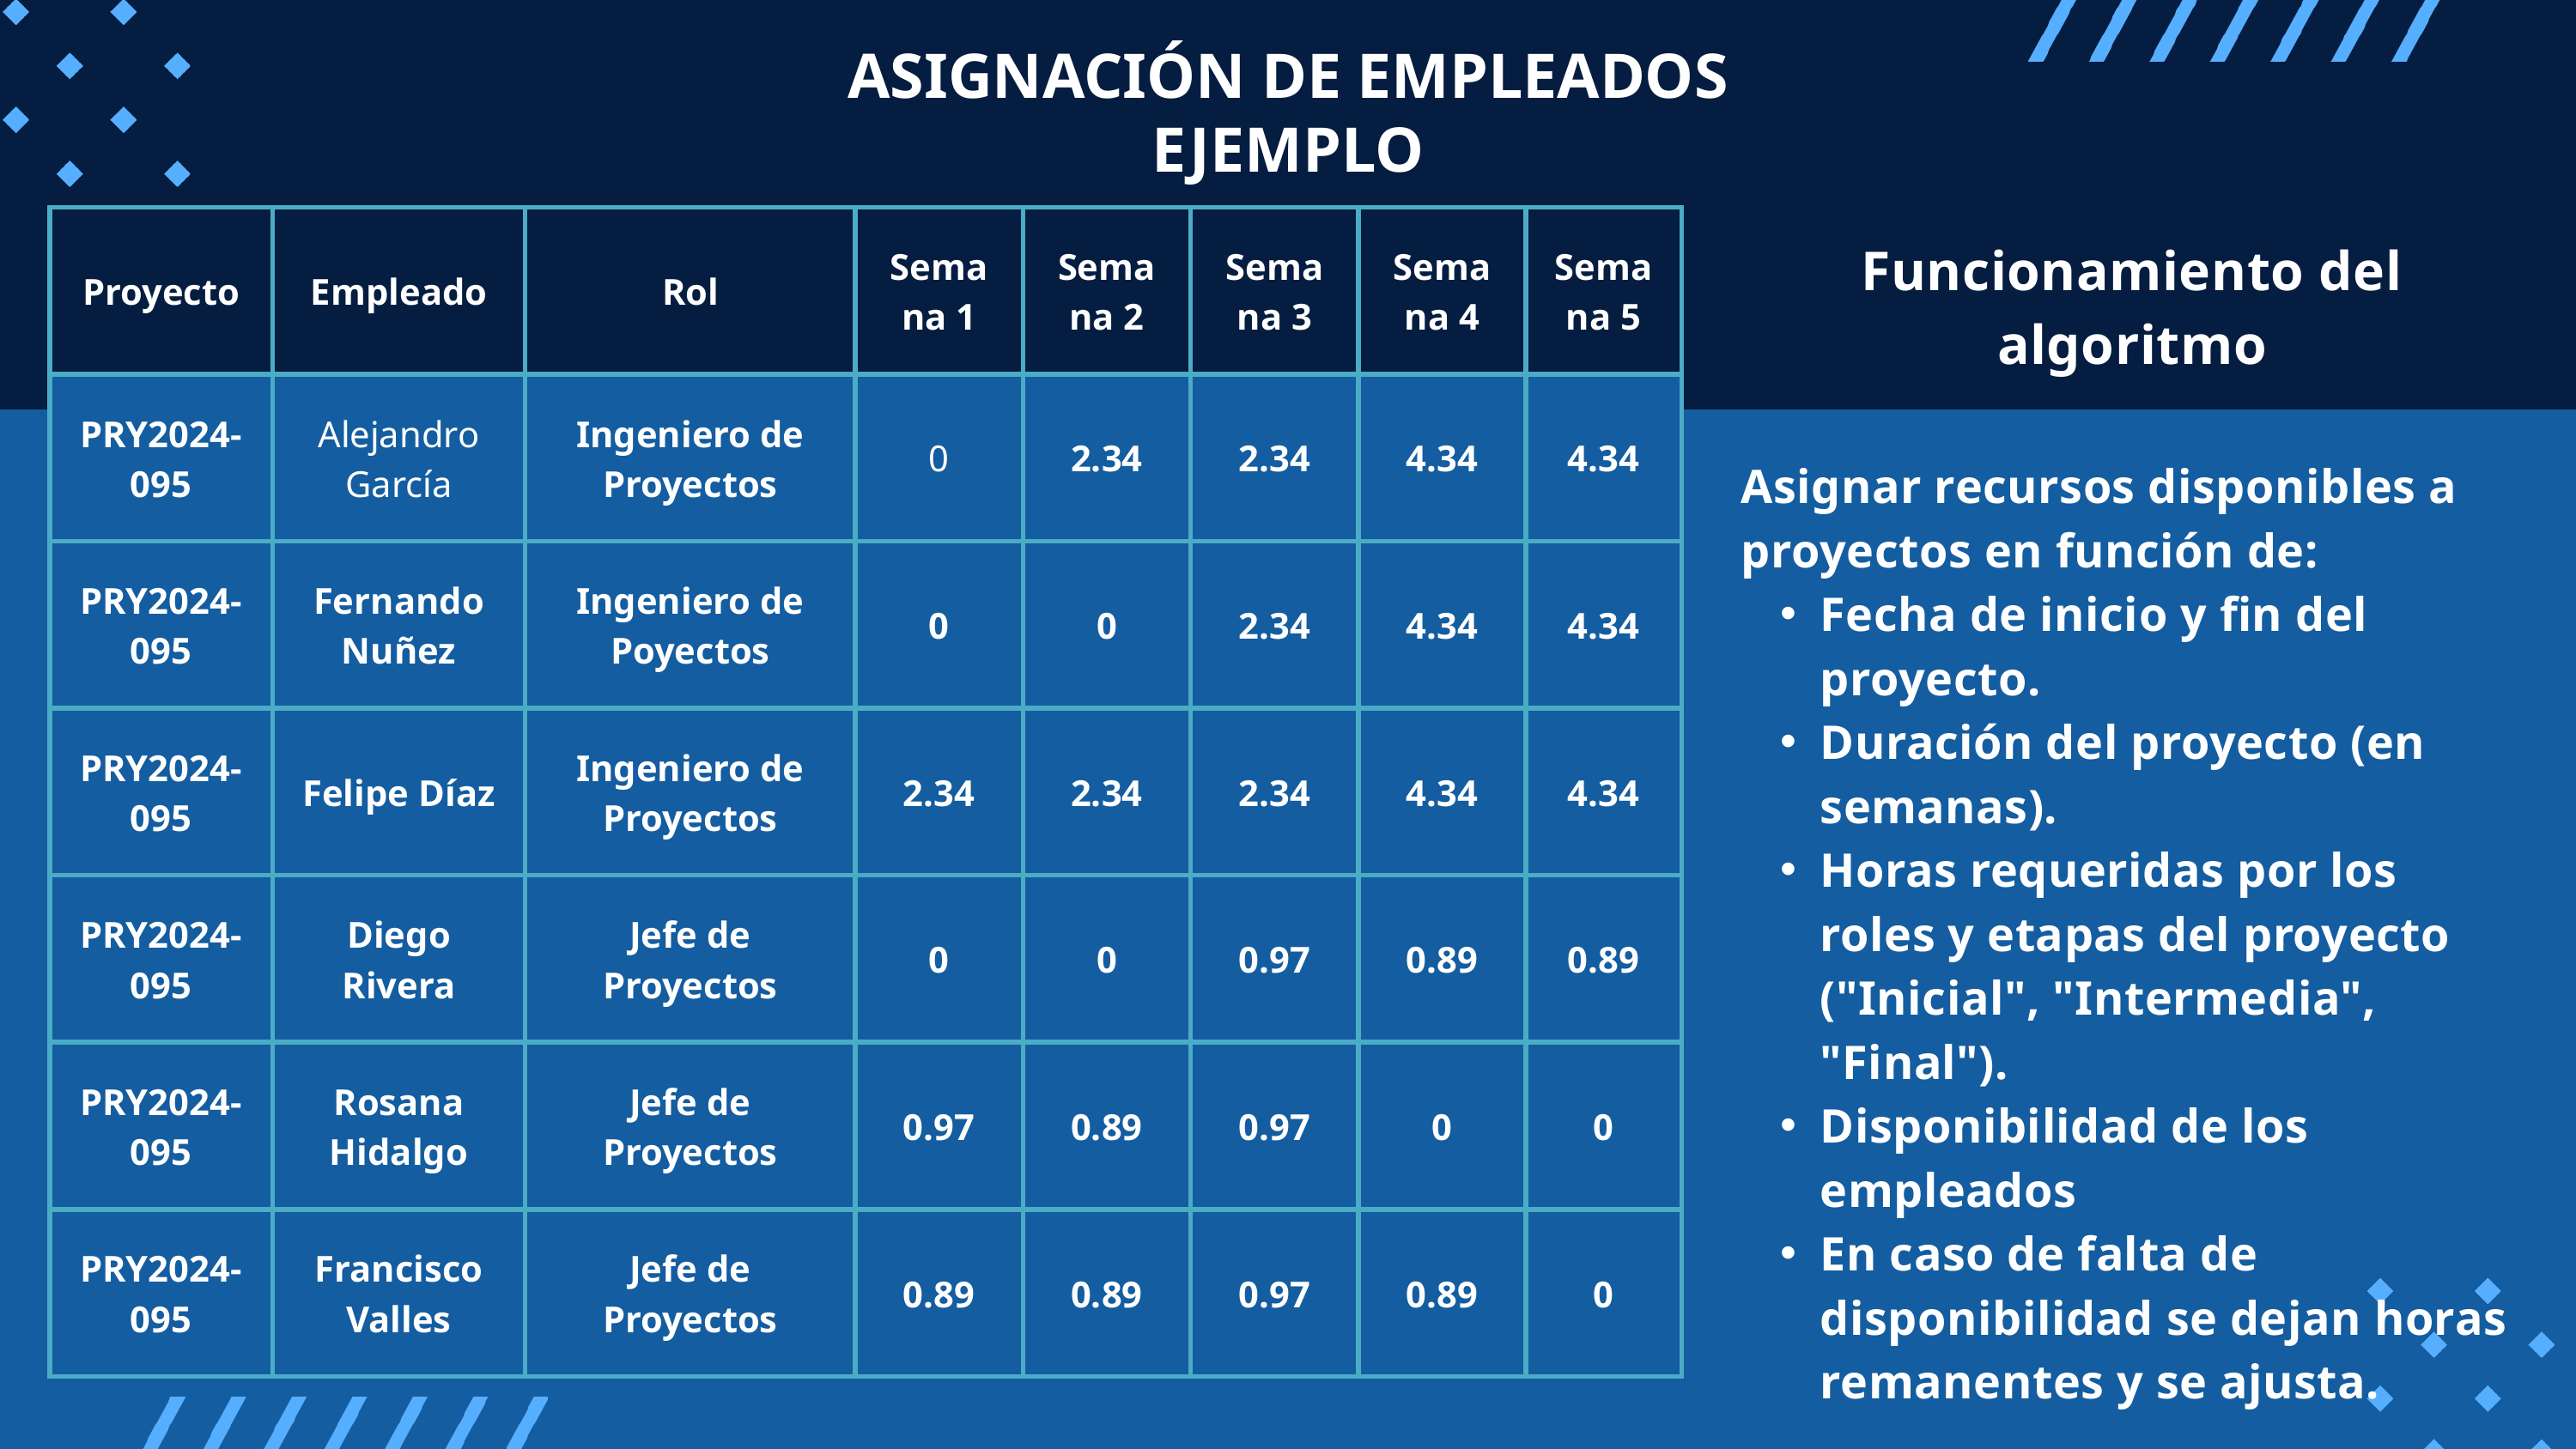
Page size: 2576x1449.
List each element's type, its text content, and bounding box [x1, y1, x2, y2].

table_cell 4.34 [1361, 543, 1523, 706]
table_cell 4.34 [1528, 543, 1680, 706]
table_cell 0 [1528, 1045, 1680, 1207]
table_cell Ingeniero de Proyectos [527, 711, 853, 873]
table_cell 4.34 [1528, 711, 1680, 873]
table_cell 2.34 [1193, 711, 1356, 873]
table_cell Jefe de Proyectos [527, 1212, 853, 1374]
table_cell 4.34 [1361, 711, 1523, 873]
table_cell 0.97 [858, 1045, 1021, 1207]
table_cell 2.34 [1025, 420, 1188, 539]
table_cell Jefe de Proyectos [527, 1045, 853, 1207]
table_cell Diego Rivera [275, 877, 523, 1040]
table_cell Felipe Díaz [275, 711, 523, 873]
text_box [2366, 1277, 2576, 1449]
table_cell 0.97 [1193, 877, 1356, 1040]
table_cell 2.34 [1025, 711, 1188, 873]
table_cell PRY2024-095 [52, 420, 270, 539]
table_cell 4.34 [1361, 420, 1523, 539]
table_cell 4.34 [1528, 420, 1680, 539]
table_cell 0 [1025, 877, 1188, 1040]
table_cell Fernando Nuñez [275, 543, 523, 706]
table_cell PRY2024-095 [52, 1045, 270, 1207]
table_cell PRY2024-095 [52, 1212, 270, 1374]
table_cell 0 [1528, 1212, 1680, 1374]
table_cell Jefe de Proyectos [527, 877, 853, 1040]
table_cell 2.34 [1193, 543, 1356, 706]
table_cell 0.89 [1528, 877, 1680, 1040]
table_cell Francisco Valles [275, 1212, 523, 1374]
table_cell 0 [1361, 1045, 1523, 1207]
table_cell Alejandro García [275, 420, 523, 539]
table_cell PRY2024-095 [52, 877, 270, 1040]
table_cell 0.89 [1361, 877, 1523, 1040]
text_box Funcionamiento del algoritmo Asignar recursos disponibles a proyectos en función de: Fecha de inicio y fin del proyecto. Duración del proyecto (en semanas). Horas requeridas por los roles y etapas del proyecto ("Inicial", "Intermedia", "Final"). Disponibilidad de los empleados En caso de falta de disponibilidad se dejan horas remanentes y se ajusta. [1741, 420, 2524, 1409]
text_box [126, 1397, 549, 1449]
table_cell 0.97 [1193, 1212, 1356, 1374]
table_cell 2.34 [1193, 420, 1356, 539]
table_cell Ingeniero de Poyectos [527, 543, 853, 706]
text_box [0, 0, 2576, 410]
table_cell 0.97 [1193, 1045, 1356, 1207]
table_cell 2.34 [858, 711, 1021, 873]
table_cell 0.89 [858, 1212, 1021, 1374]
table_cell 0.89 [1025, 1212, 1188, 1374]
table_cell 0 [858, 877, 1021, 1040]
table_cell 0.89 [1025, 1045, 1188, 1207]
table_cell 0 [858, 543, 1021, 706]
table_cell PRY2024-095 [52, 711, 270, 873]
table_cell PRY2024-095 [52, 543, 270, 706]
table_cell 0.89 [1361, 1212, 1523, 1374]
table_cell 0 [1025, 543, 1188, 706]
table_cell 0 [858, 420, 1021, 539]
table_cell Ingeniero de Proyectos [527, 420, 853, 539]
table_cell Rosana Hidalgo [275, 1045, 523, 1207]
